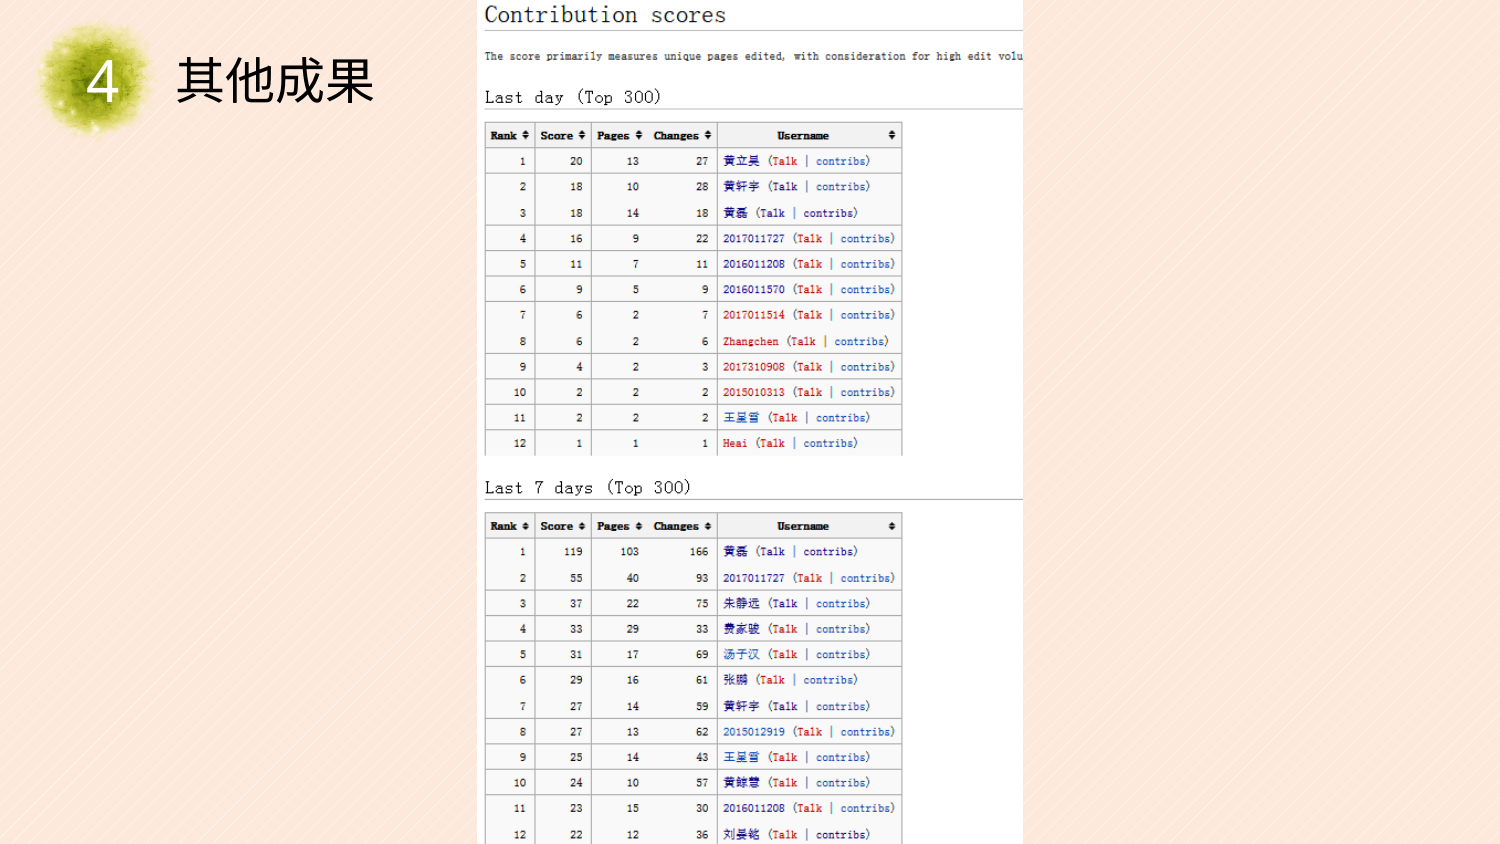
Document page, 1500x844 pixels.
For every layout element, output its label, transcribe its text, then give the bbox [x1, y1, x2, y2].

text_box 其他成果 [165, 42, 391, 118]
picture [477, 0, 1023, 844]
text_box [27, 7, 165, 147]
